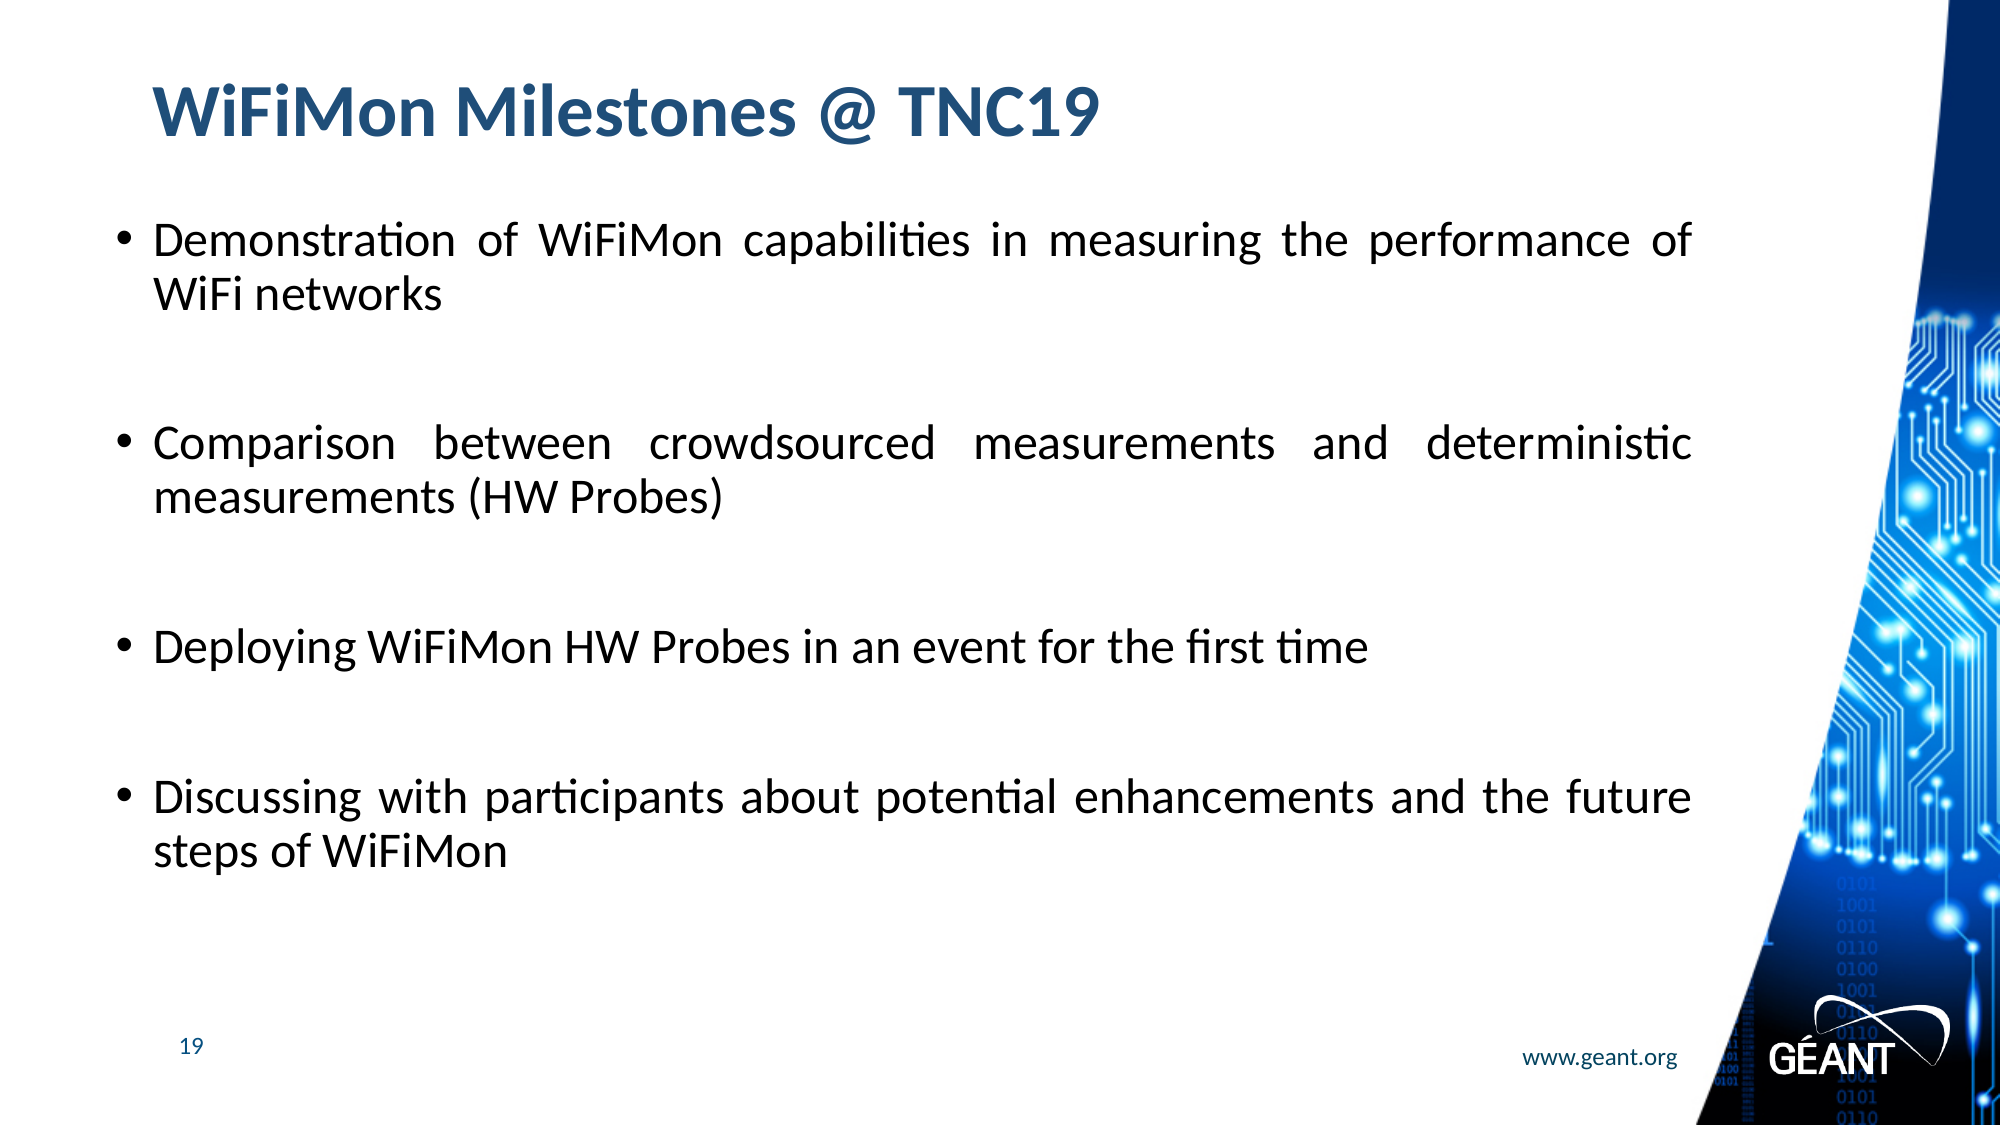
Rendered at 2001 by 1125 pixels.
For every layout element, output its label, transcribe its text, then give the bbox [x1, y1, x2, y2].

picture [1530, 0, 2000, 1125]
text_box WiFiMon Milestones @ TNC19 [137, 43, 1863, 181]
list Demonstration of WiFiMon capabilities in measuring the performance of WiFi networks Comparison between crowdsourced measurements and deterministic measurements (HW Probes) Deploying WiFiMon HW Probes in an event for the first time Discussing with participants about potential enhancements and the future steps of WiFiMon [100, 205, 1709, 1007]
